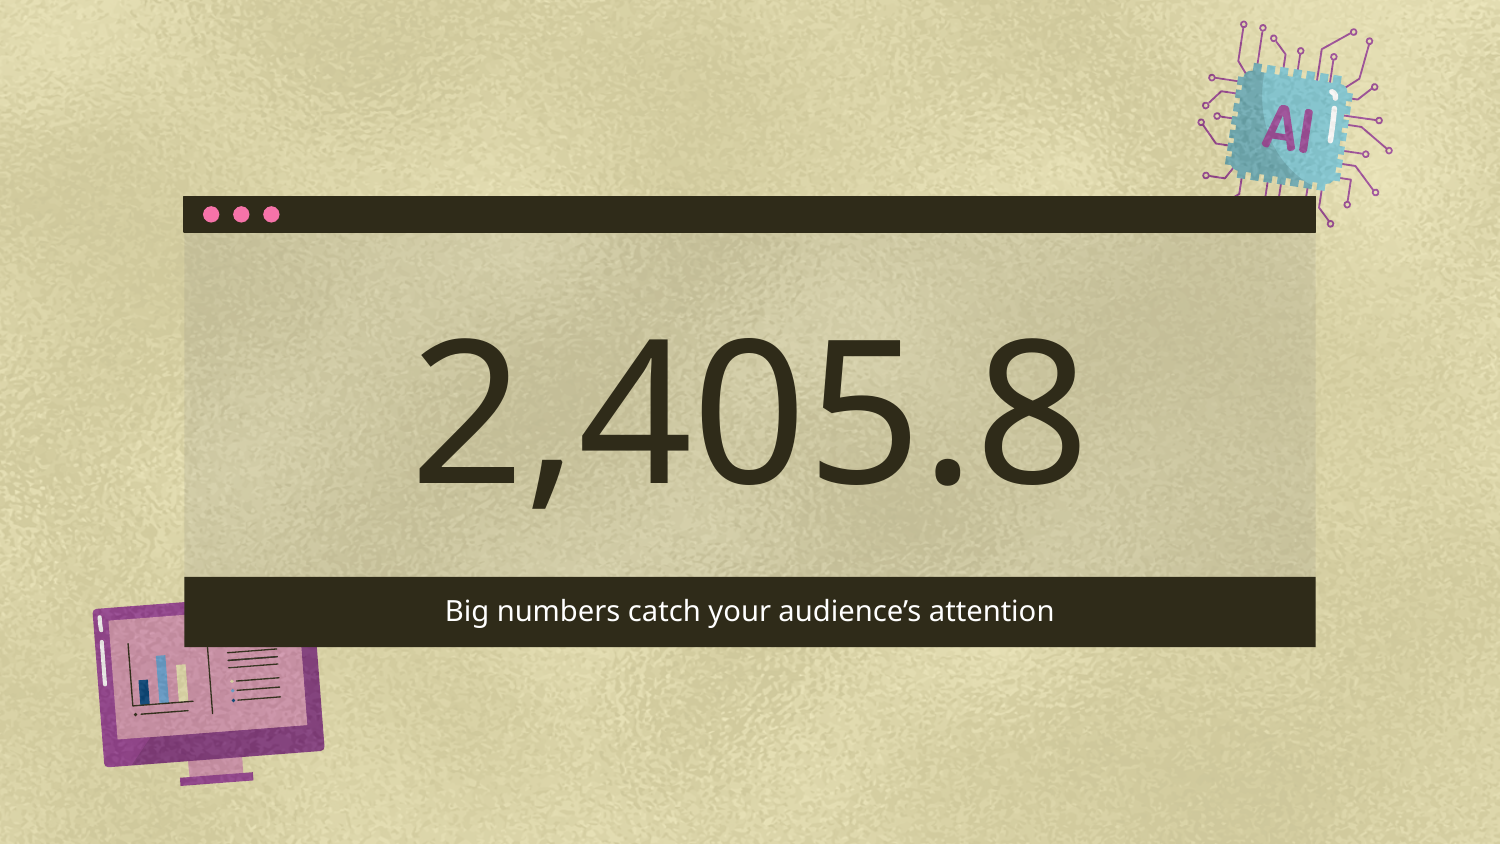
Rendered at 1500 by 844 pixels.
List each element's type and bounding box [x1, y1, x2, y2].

text_box [183, 196, 1316, 648]
